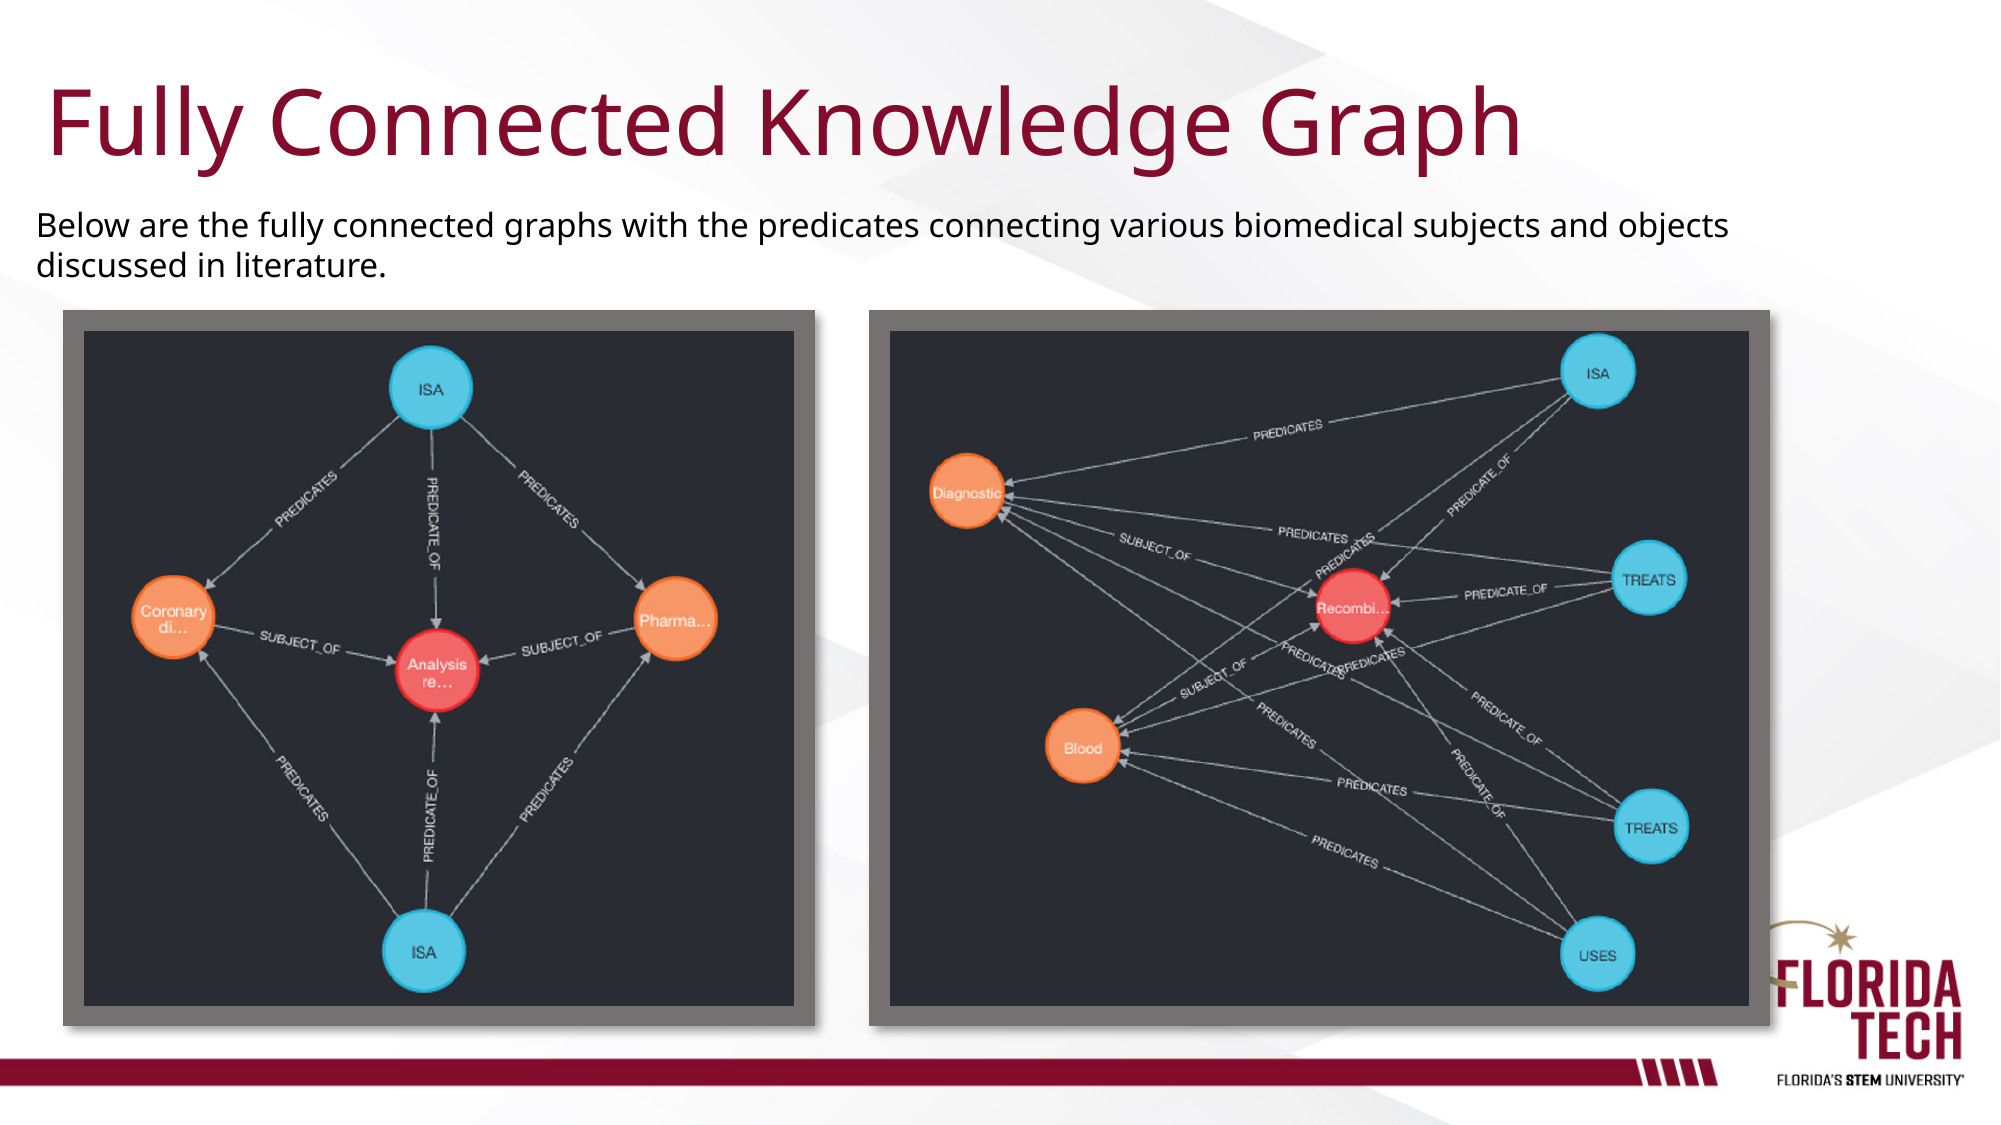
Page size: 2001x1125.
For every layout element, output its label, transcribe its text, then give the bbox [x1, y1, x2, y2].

text_box Below are the fully connected graphs with the predicates connecting various biomedical subjects and objects discussed in literature. [20, 197, 1907, 292]
picture [0, 0, 2000, 1125]
title Fully Connected Knowledge Graph [30, 16, 1674, 197]
